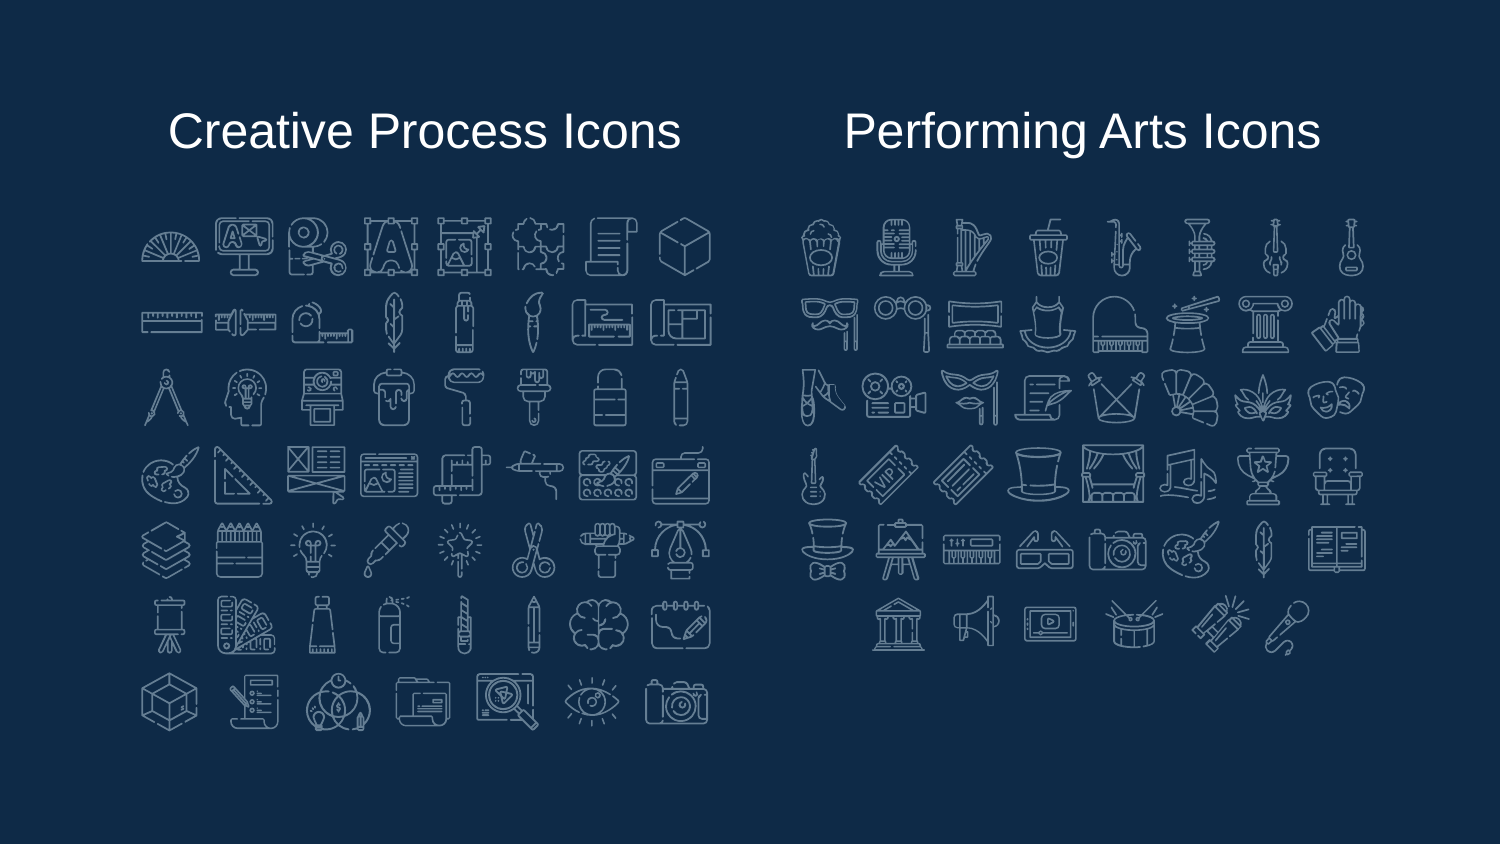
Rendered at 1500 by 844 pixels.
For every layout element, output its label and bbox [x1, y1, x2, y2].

text_box [1028, 218, 1069, 277]
text_box [1236, 447, 1290, 506]
text_box [651, 520, 710, 580]
text_box [1307, 525, 1367, 574]
text_box [372, 368, 416, 427]
text_box [932, 444, 994, 506]
text_box [859, 372, 927, 419]
text_box [395, 676, 451, 727]
text_box [1081, 444, 1146, 503]
text_box [873, 295, 932, 354]
text_box [305, 672, 372, 732]
text_box [800, 218, 842, 277]
text_box [569, 599, 629, 651]
text_box [579, 522, 636, 579]
text_box [1023, 606, 1077, 642]
text_box [1262, 218, 1289, 277]
text_box [1191, 594, 1251, 653]
text_box [940, 369, 1000, 426]
text_box [953, 595, 1001, 647]
text_box [875, 518, 927, 581]
text_box [952, 218, 992, 277]
text_box [143, 368, 189, 427]
text_box [942, 534, 1002, 565]
text_box [1158, 448, 1218, 505]
text_box [651, 445, 711, 505]
text_box [800, 518, 855, 581]
text_box [1238, 295, 1294, 354]
text_box [140, 521, 192, 580]
text_box [289, 522, 336, 579]
text_box [1086, 371, 1146, 424]
text_box [1311, 295, 1365, 353]
text_box [509, 216, 565, 277]
text_box [1104, 599, 1164, 649]
text_box [476, 672, 540, 731]
text_box [362, 522, 410, 579]
text_box [291, 301, 354, 344]
text_box [800, 368, 847, 427]
text_box [363, 217, 419, 277]
text_box [800, 297, 859, 352]
text_box [444, 368, 485, 427]
text_box [286, 445, 346, 505]
text_box [1160, 520, 1221, 579]
text_box [1165, 295, 1221, 354]
text_box [649, 299, 712, 347]
text_box [457, 595, 472, 655]
text_box [1088, 528, 1147, 571]
text_box [1019, 295, 1077, 354]
text_box [578, 449, 638, 501]
text_box [527, 595, 541, 654]
text_box [673, 368, 689, 427]
text_box [650, 600, 711, 650]
text_box [571, 299, 634, 347]
text_box [1306, 376, 1367, 420]
text_box [593, 368, 627, 427]
text_box [300, 368, 344, 427]
text_box [1015, 529, 1075, 570]
text_box [797, 83, 1369, 163]
text_box [1183, 218, 1216, 277]
text_box [1014, 374, 1073, 421]
text_box [1338, 218, 1365, 277]
text_box [505, 450, 565, 501]
text_box [213, 445, 273, 505]
text_box [644, 678, 709, 725]
text_box [378, 595, 411, 654]
text_box [1161, 369, 1219, 427]
text_box [1007, 447, 1070, 502]
text_box [516, 368, 552, 427]
text_box [141, 311, 203, 334]
text_box [384, 291, 404, 354]
text_box [454, 291, 475, 354]
text_box [800, 447, 827, 506]
text_box [1106, 218, 1142, 277]
text_box [1254, 520, 1274, 579]
text_box [857, 444, 920, 506]
text_box [1234, 373, 1292, 422]
text_box [308, 595, 336, 654]
text_box [508, 522, 559, 579]
text_box [216, 595, 276, 655]
text_box [876, 218, 917, 277]
text_box [214, 308, 277, 337]
text_box [432, 445, 492, 505]
text_box [658, 216, 711, 277]
text_box [1312, 447, 1364, 506]
text_box [141, 231, 200, 262]
text_box [564, 676, 620, 727]
text_box [139, 446, 200, 505]
text_box [946, 300, 1005, 349]
text_box [871, 597, 925, 651]
text_box [524, 291, 544, 353]
text_box [437, 522, 483, 579]
text_box [223, 368, 269, 427]
text_box [228, 674, 279, 730]
text_box [153, 595, 186, 654]
text_box [437, 217, 492, 277]
text_box [1263, 600, 1311, 657]
text_box [359, 453, 419, 498]
text_box [215, 522, 264, 578]
text_box [139, 83, 711, 163]
text_box [214, 216, 274, 277]
text_box [584, 216, 638, 277]
text_box [1092, 295, 1149, 354]
text_box [141, 672, 198, 732]
text_box [287, 217, 350, 277]
